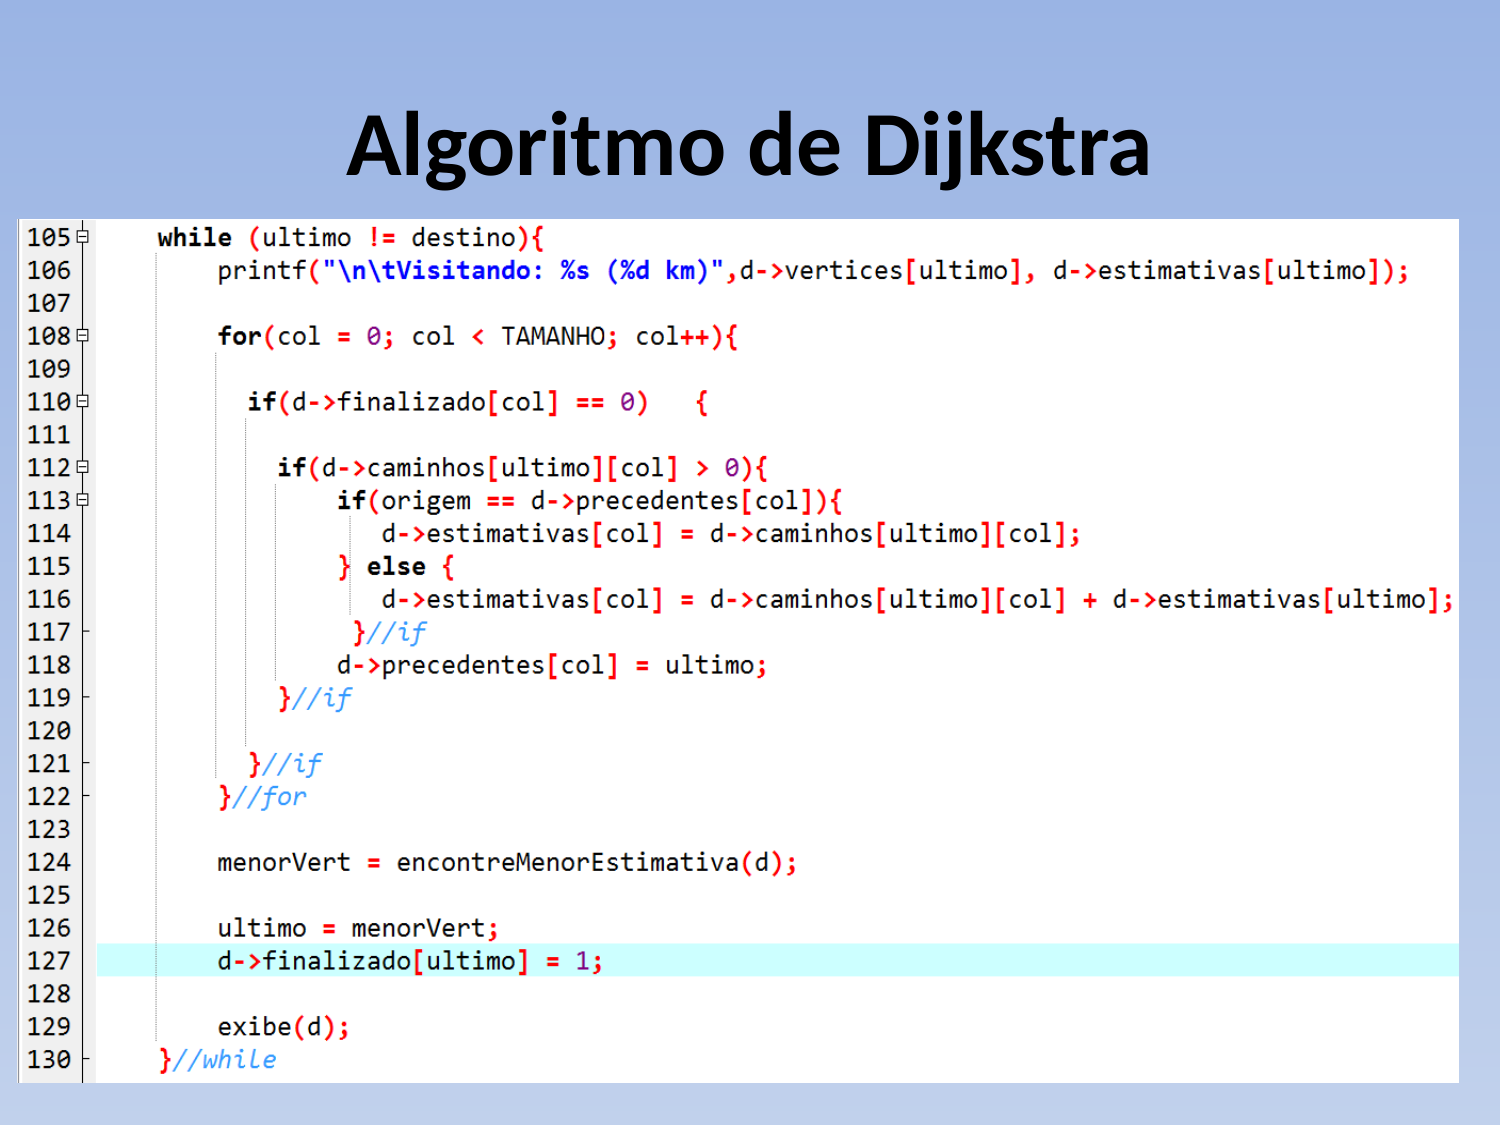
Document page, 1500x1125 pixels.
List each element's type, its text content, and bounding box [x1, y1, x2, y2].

title Algoritmo de Dijkstra [75, 45, 1425, 218]
picture [17, 219, 1459, 1083]
